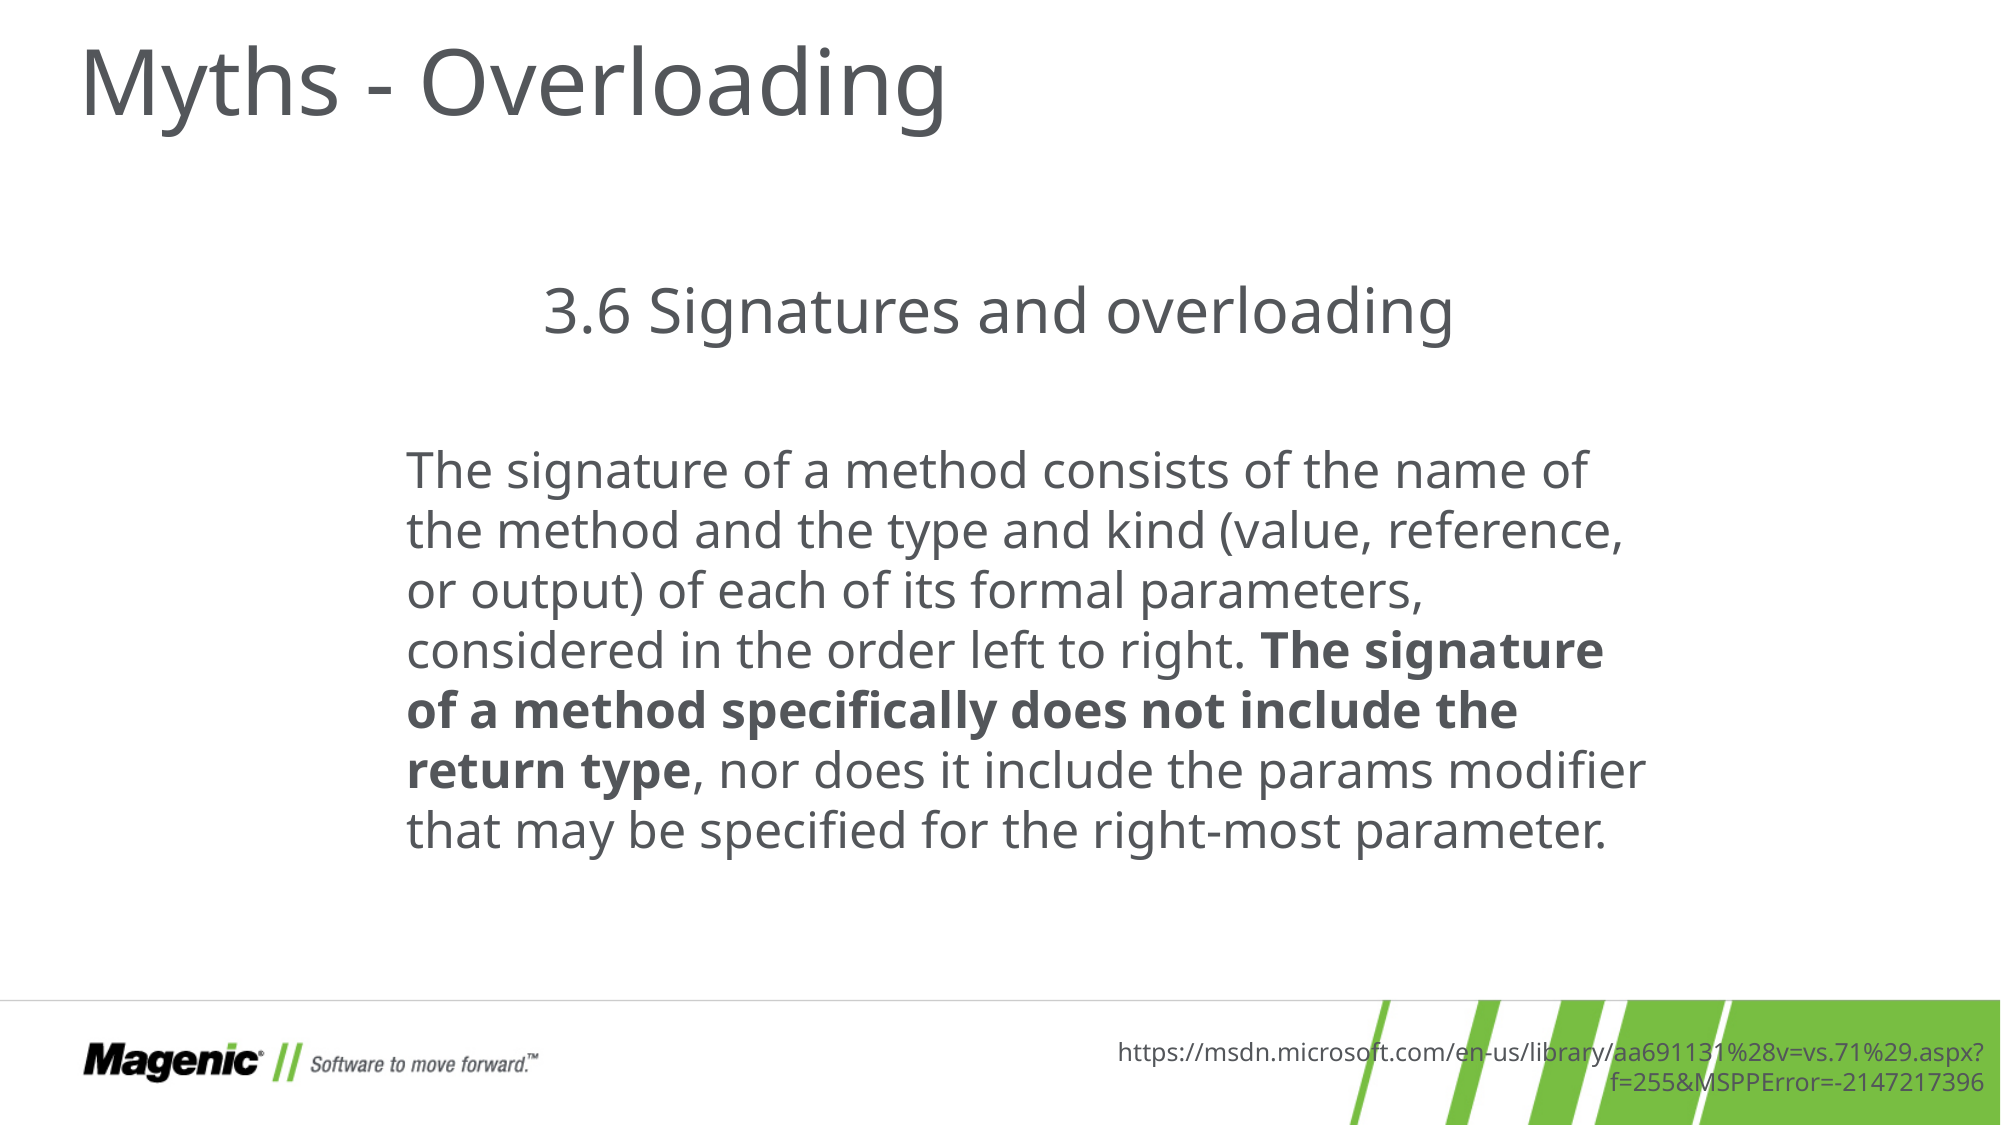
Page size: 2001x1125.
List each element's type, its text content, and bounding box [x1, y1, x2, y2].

text_box https://msdn.microsoft.com/en-us/library/aa691131%28v=vs.71%29.aspx?f=255&MSPPError=-2147217396 [920, 1029, 2000, 1104]
text_box The signature of a method consists of the name of the method and the type and kind (value, reference, or output) of each of its formal parameters, considered in the order left to right. The signature of a method specifically does not include the return type, nor does it include the params modifier that may be specified for the right-most parameter. [391, 431, 1665, 867]
title Myths - Overloading [63, 41, 1938, 131]
picture [0, 0, 2001, 1125]
text_box 3.6 Signatures and overloading [529, 263, 1472, 354]
